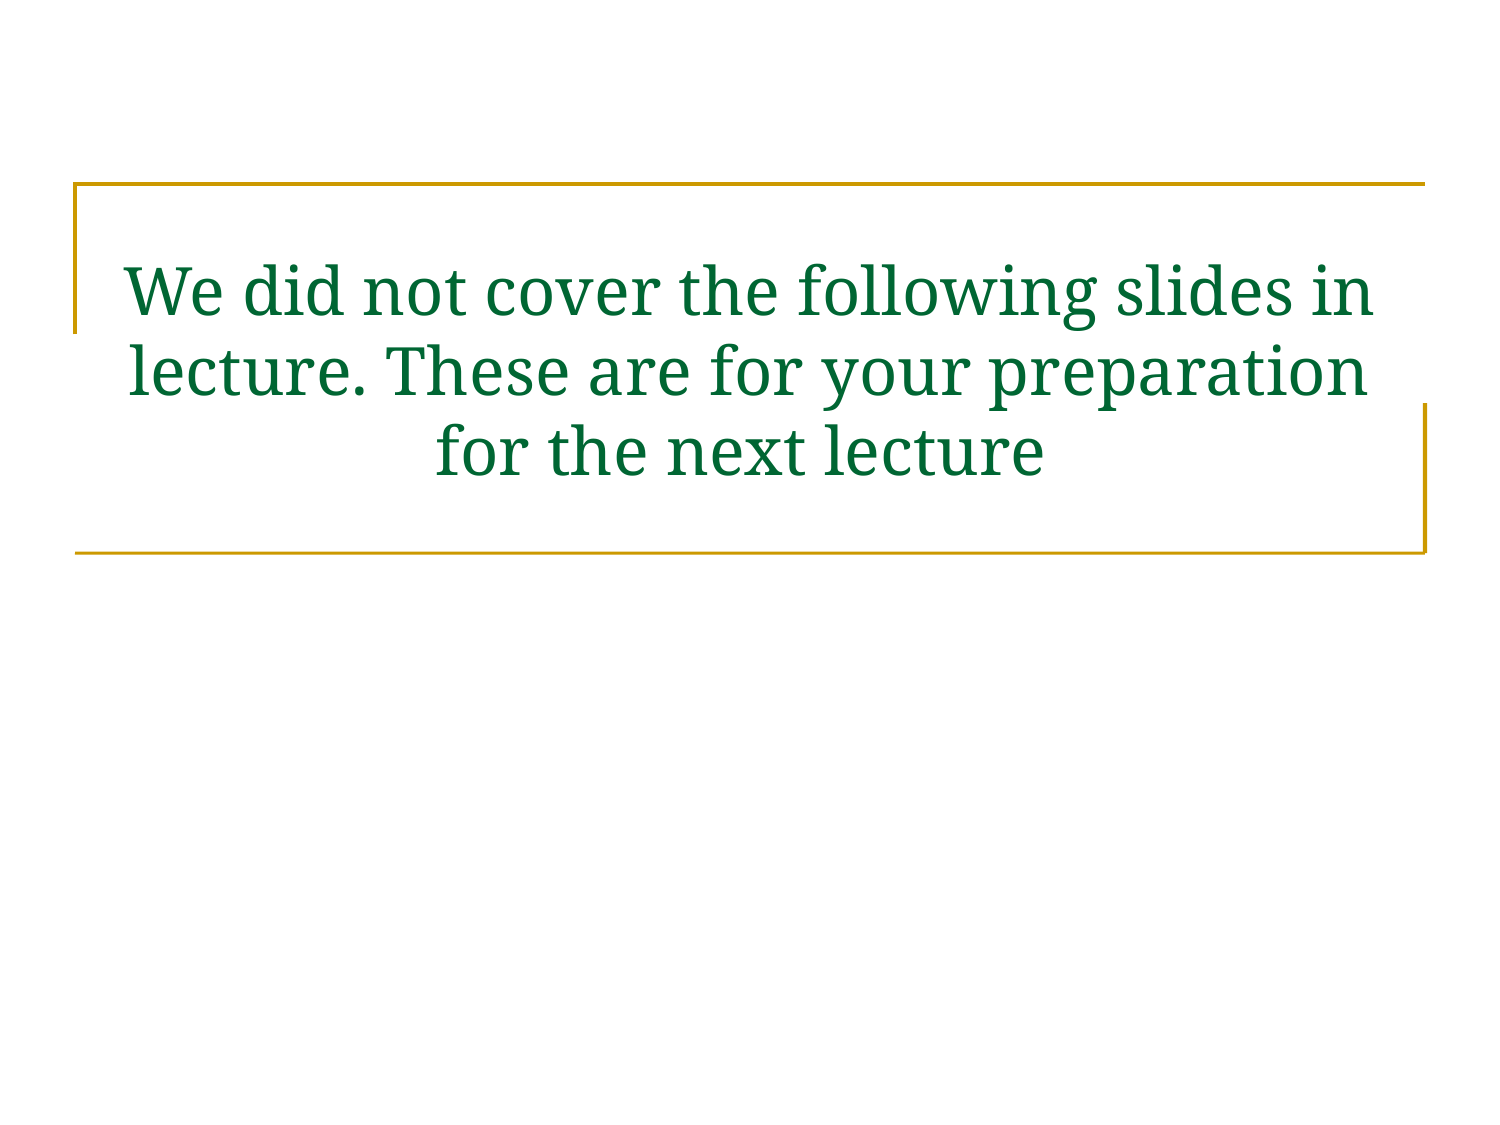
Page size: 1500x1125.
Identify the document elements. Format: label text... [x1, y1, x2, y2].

title We did not cover the following slides in lecture. These are for your preparation for the next lecture [75, 187, 1425, 550]
